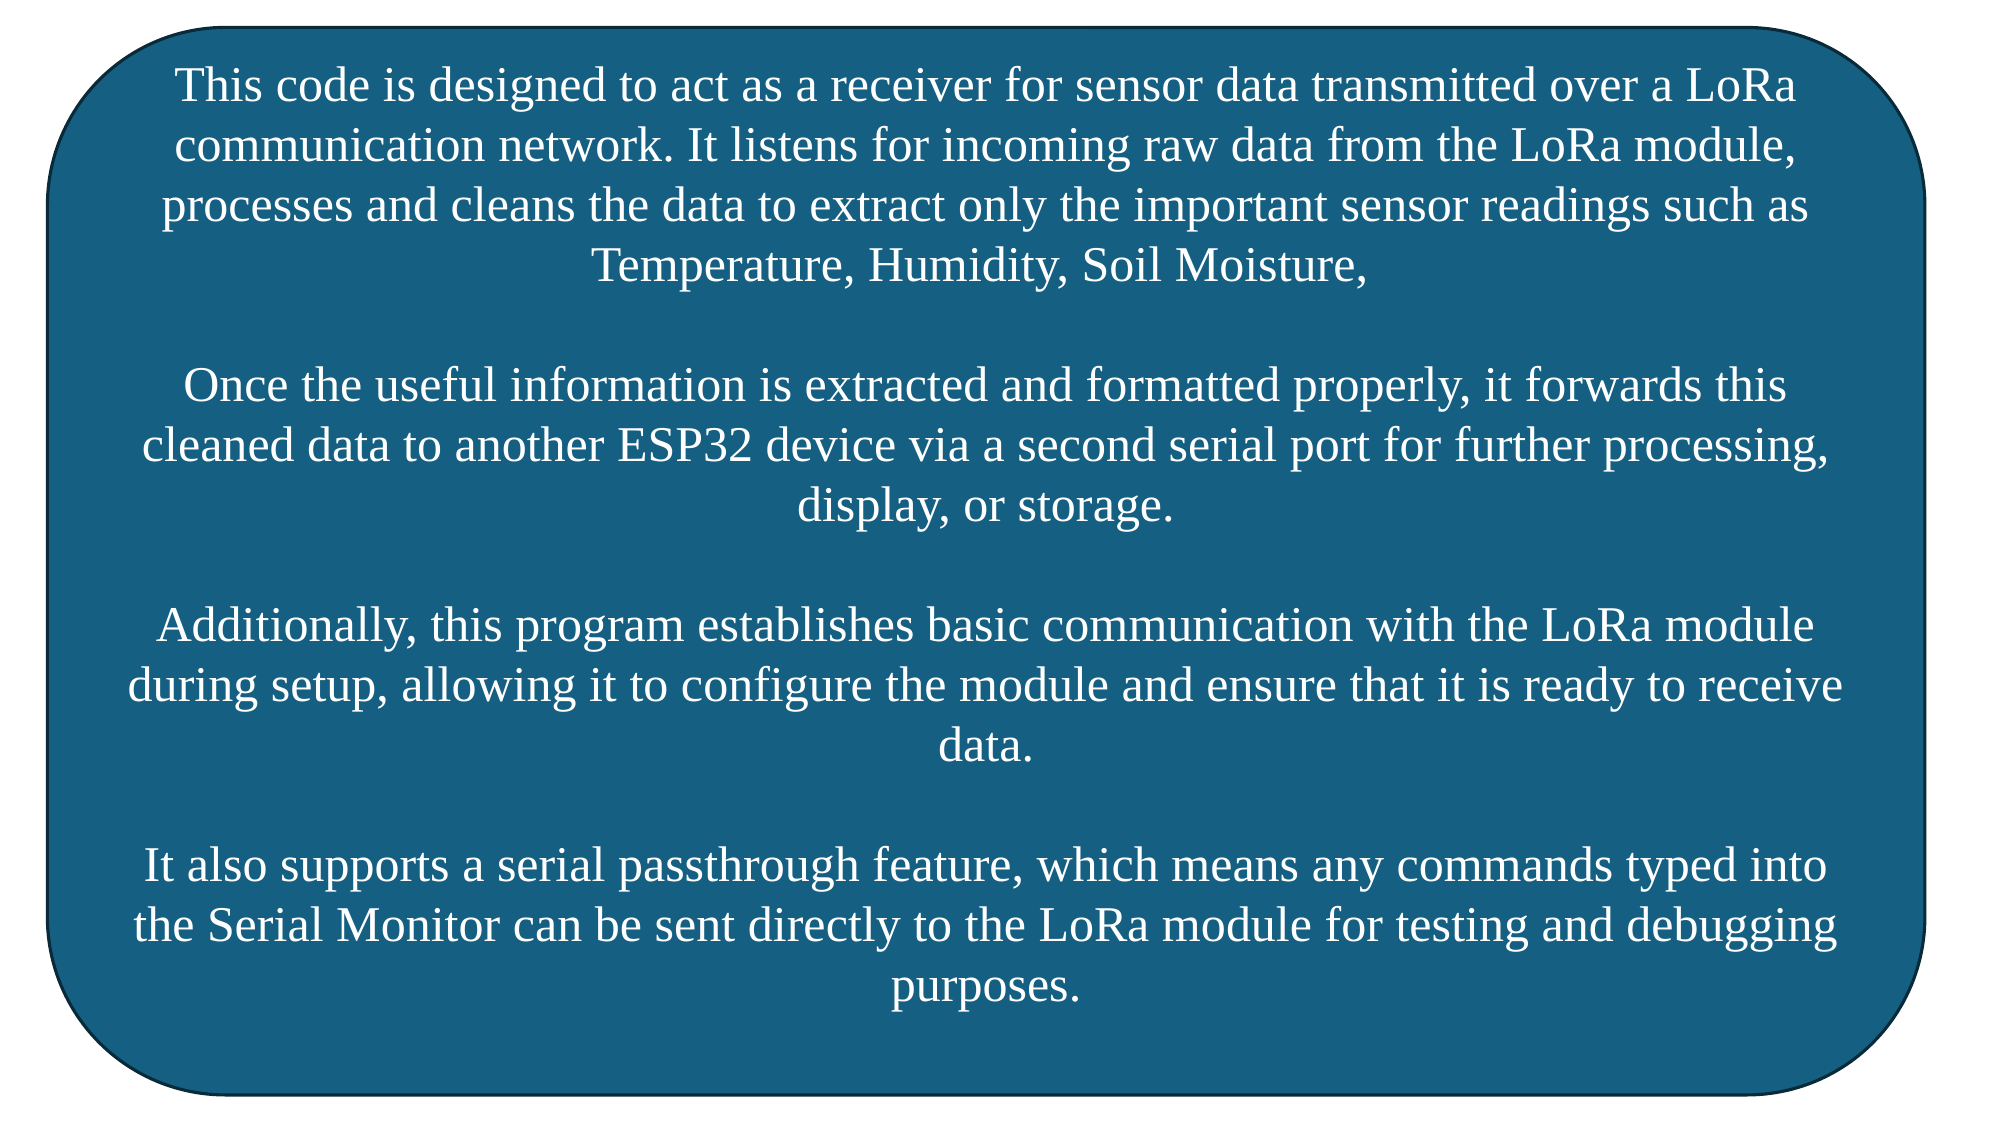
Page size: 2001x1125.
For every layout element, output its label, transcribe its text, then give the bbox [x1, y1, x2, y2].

text_box This code is designed to act as a receiver for sensor data transmitted over a LoRa communication network. It listens for incoming raw data from the LoRa module, processes and cleans the data to extract only the important sensor readings such as Temperature, Humidity, Soil Moisture, Once the useful information is extracted and formatted properly, it forwards this cleaned data to another ESP32 device via a second serial port for further processing, display, or storage. Additionally, this program establishes basic communication with the LoRa module during setup, allowing it to configure the module and ensure that it is ready to receive data. It also supports a serial passthrough feature, which means any commands typed into the Serial Monitor can be sent directly to the LoRa module for testing and debugging purposes. [45, 25, 1927, 1097]
